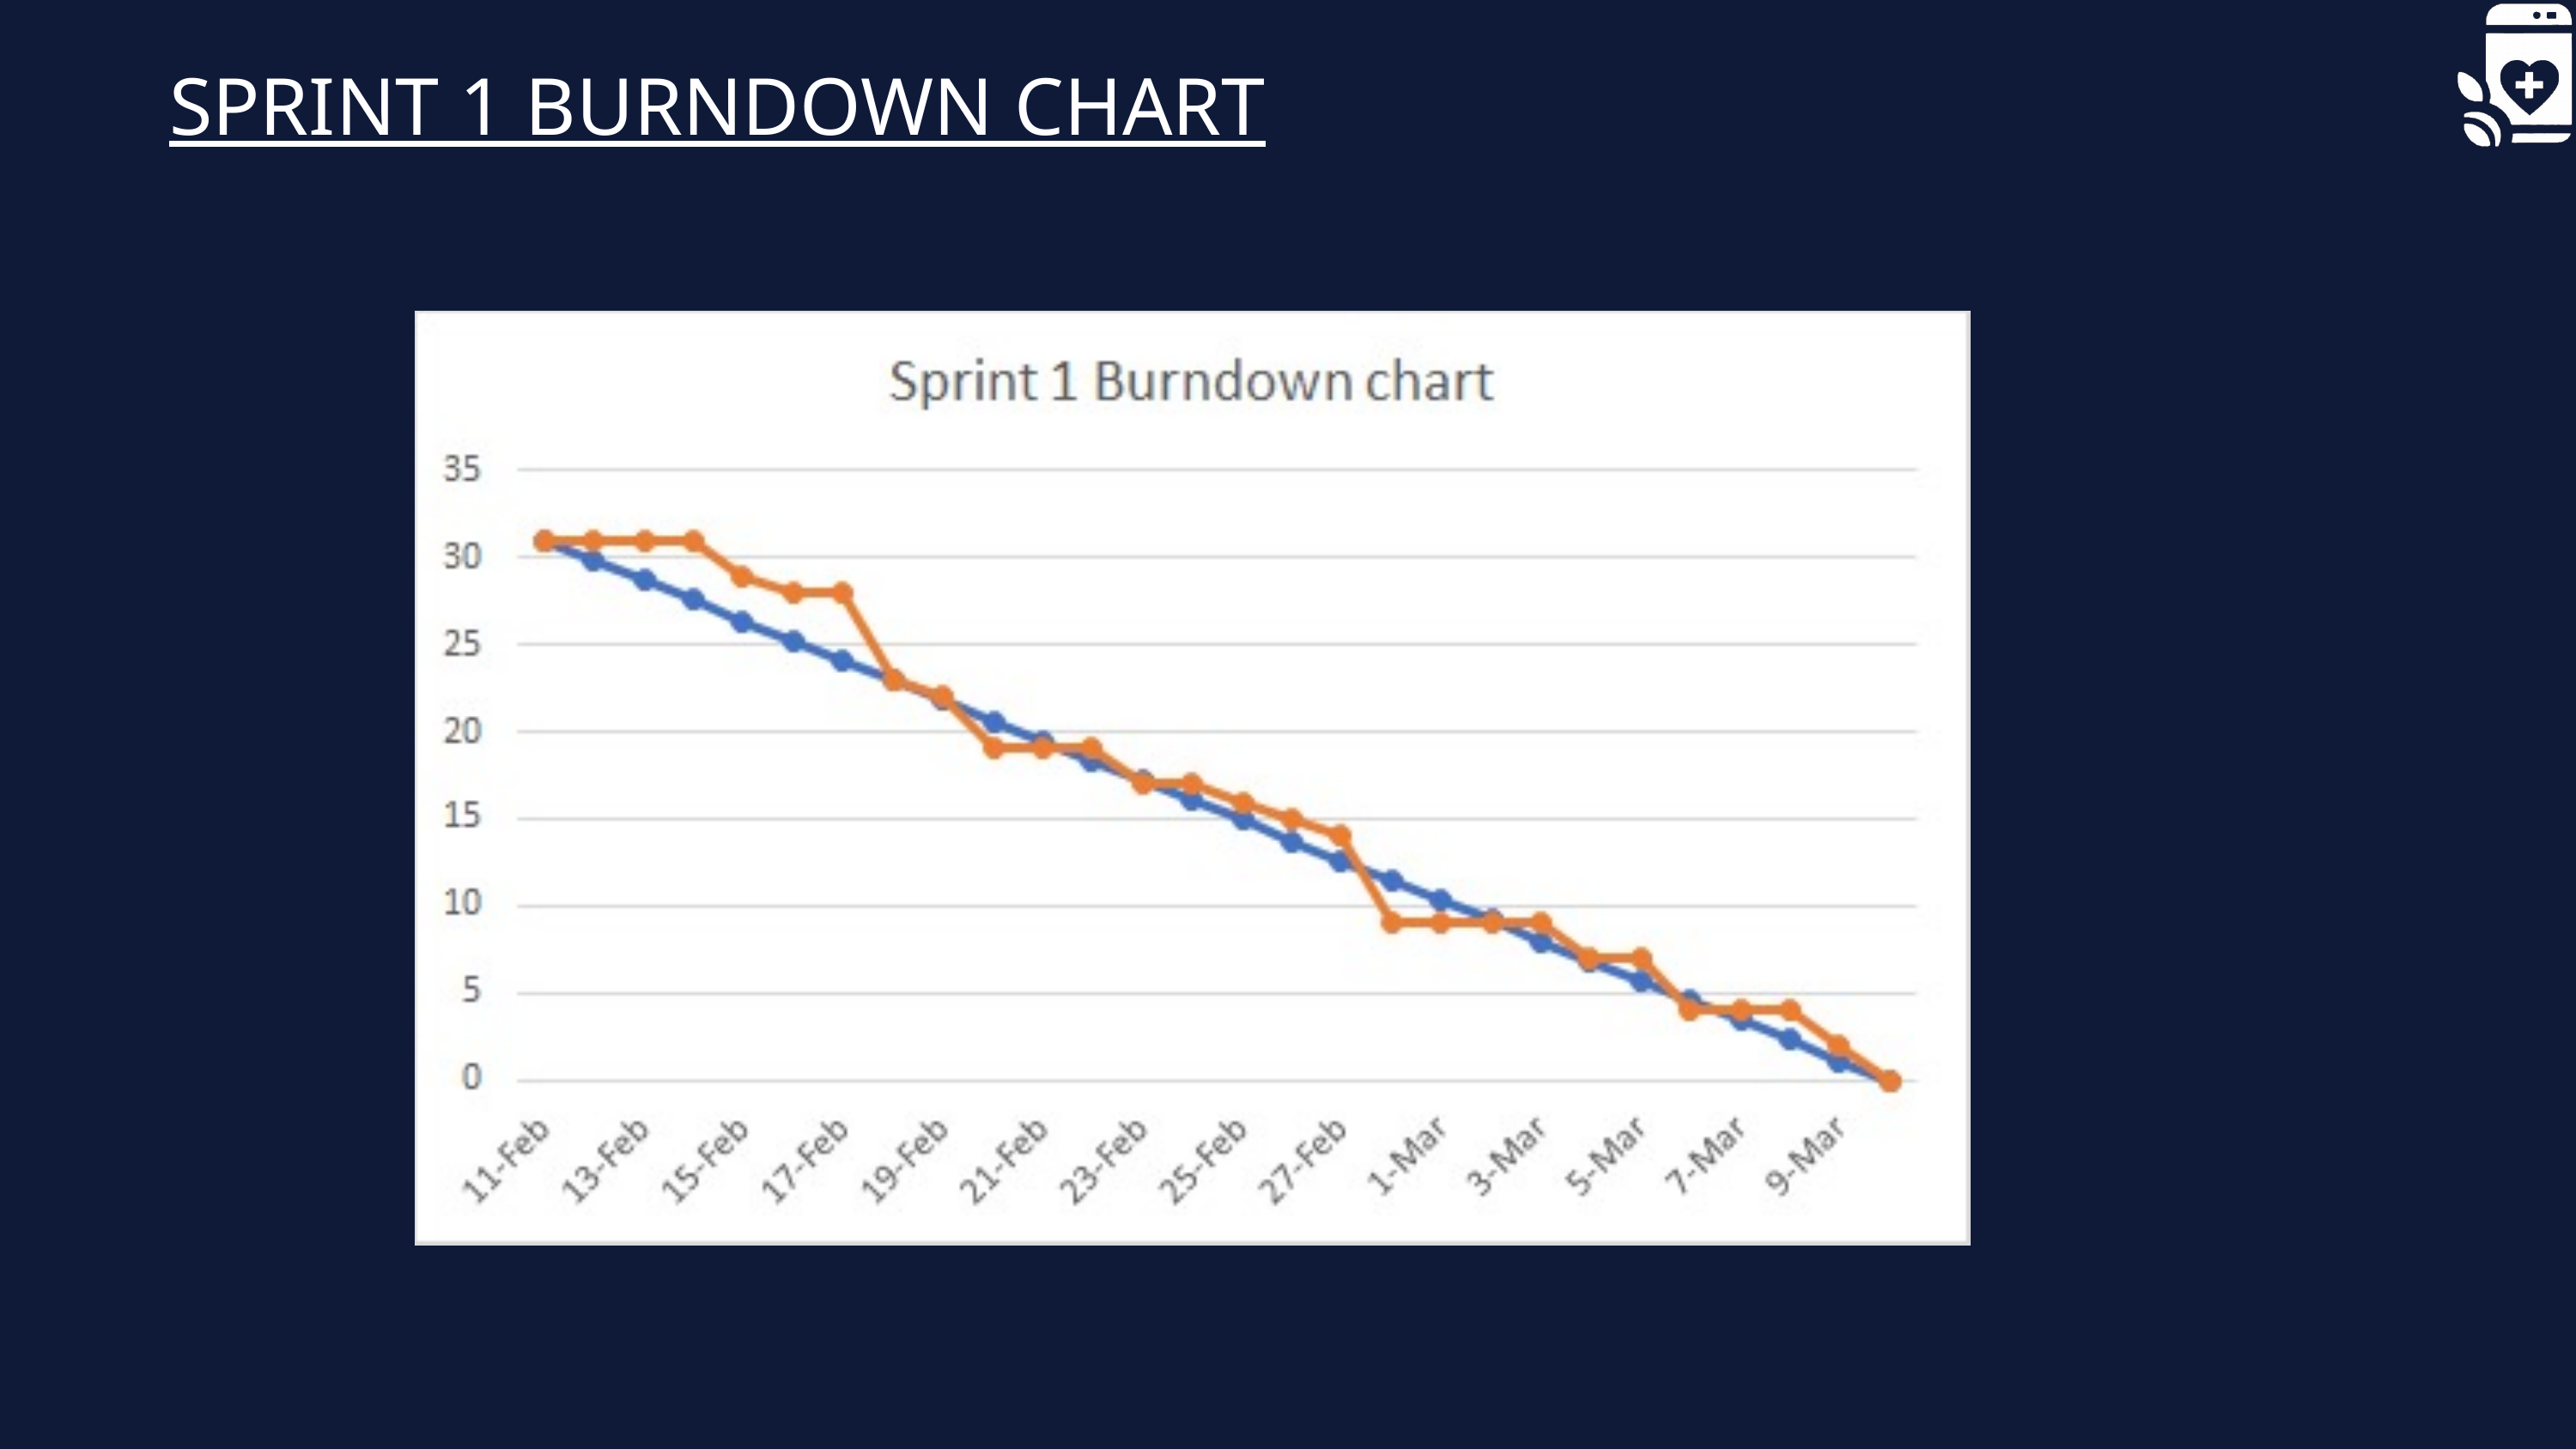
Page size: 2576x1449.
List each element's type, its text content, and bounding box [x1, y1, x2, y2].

picture [415, 311, 1971, 1246]
title SPRINT 1 BURNDOWN CHART [0, 0, 1463, 208]
picture [2439, 0, 2576, 167]
